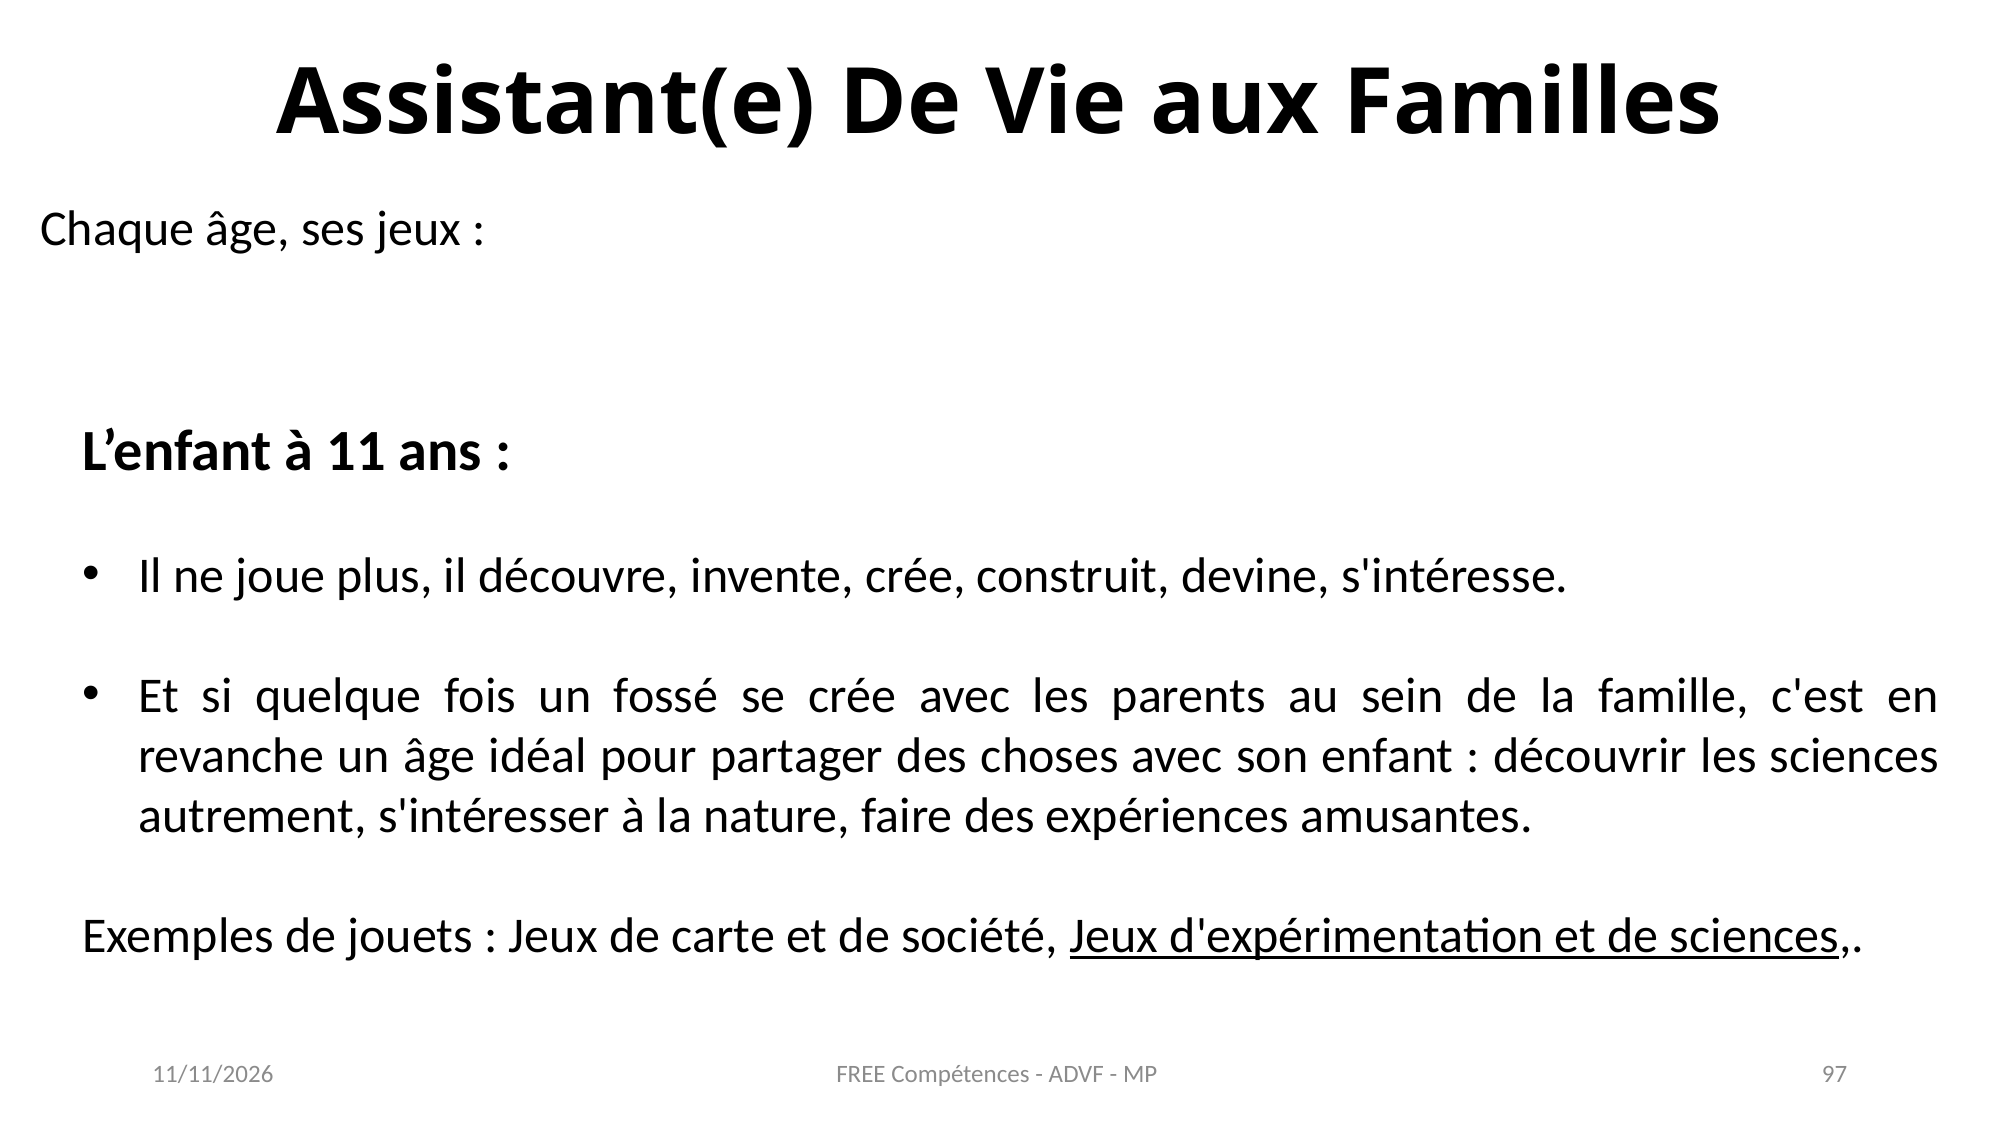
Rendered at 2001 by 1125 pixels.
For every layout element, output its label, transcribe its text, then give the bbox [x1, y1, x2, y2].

text_box Assistant(e) De Vie aux Familles [249, 47, 1750, 188]
footer FREE Compétences - ADVF - MP [590, 1042, 1410, 1103]
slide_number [137, 1042, 588, 1103]
text_box Chaque âge, ses jeux : [25, 188, 1914, 263]
slide_number 97 [1412, 1042, 1863, 1103]
text_box L’enfant à 11 ans : Il ne joue plus, il découvre, invente, crée, construit, devine, s'intéresse. Et si quelque fois un fossé se crée avec les parents au sein de la famille, c'est en revanche un âge idéal pour partager des choses avec son enfant : découvrir les sciences autrement, s'intéresser à la nature, faire des expériences amusantes. Exemples de jouets : Jeux de carte et de société, Jeux d'expérimentation et de sciences,. [67, 404, 1956, 970]
